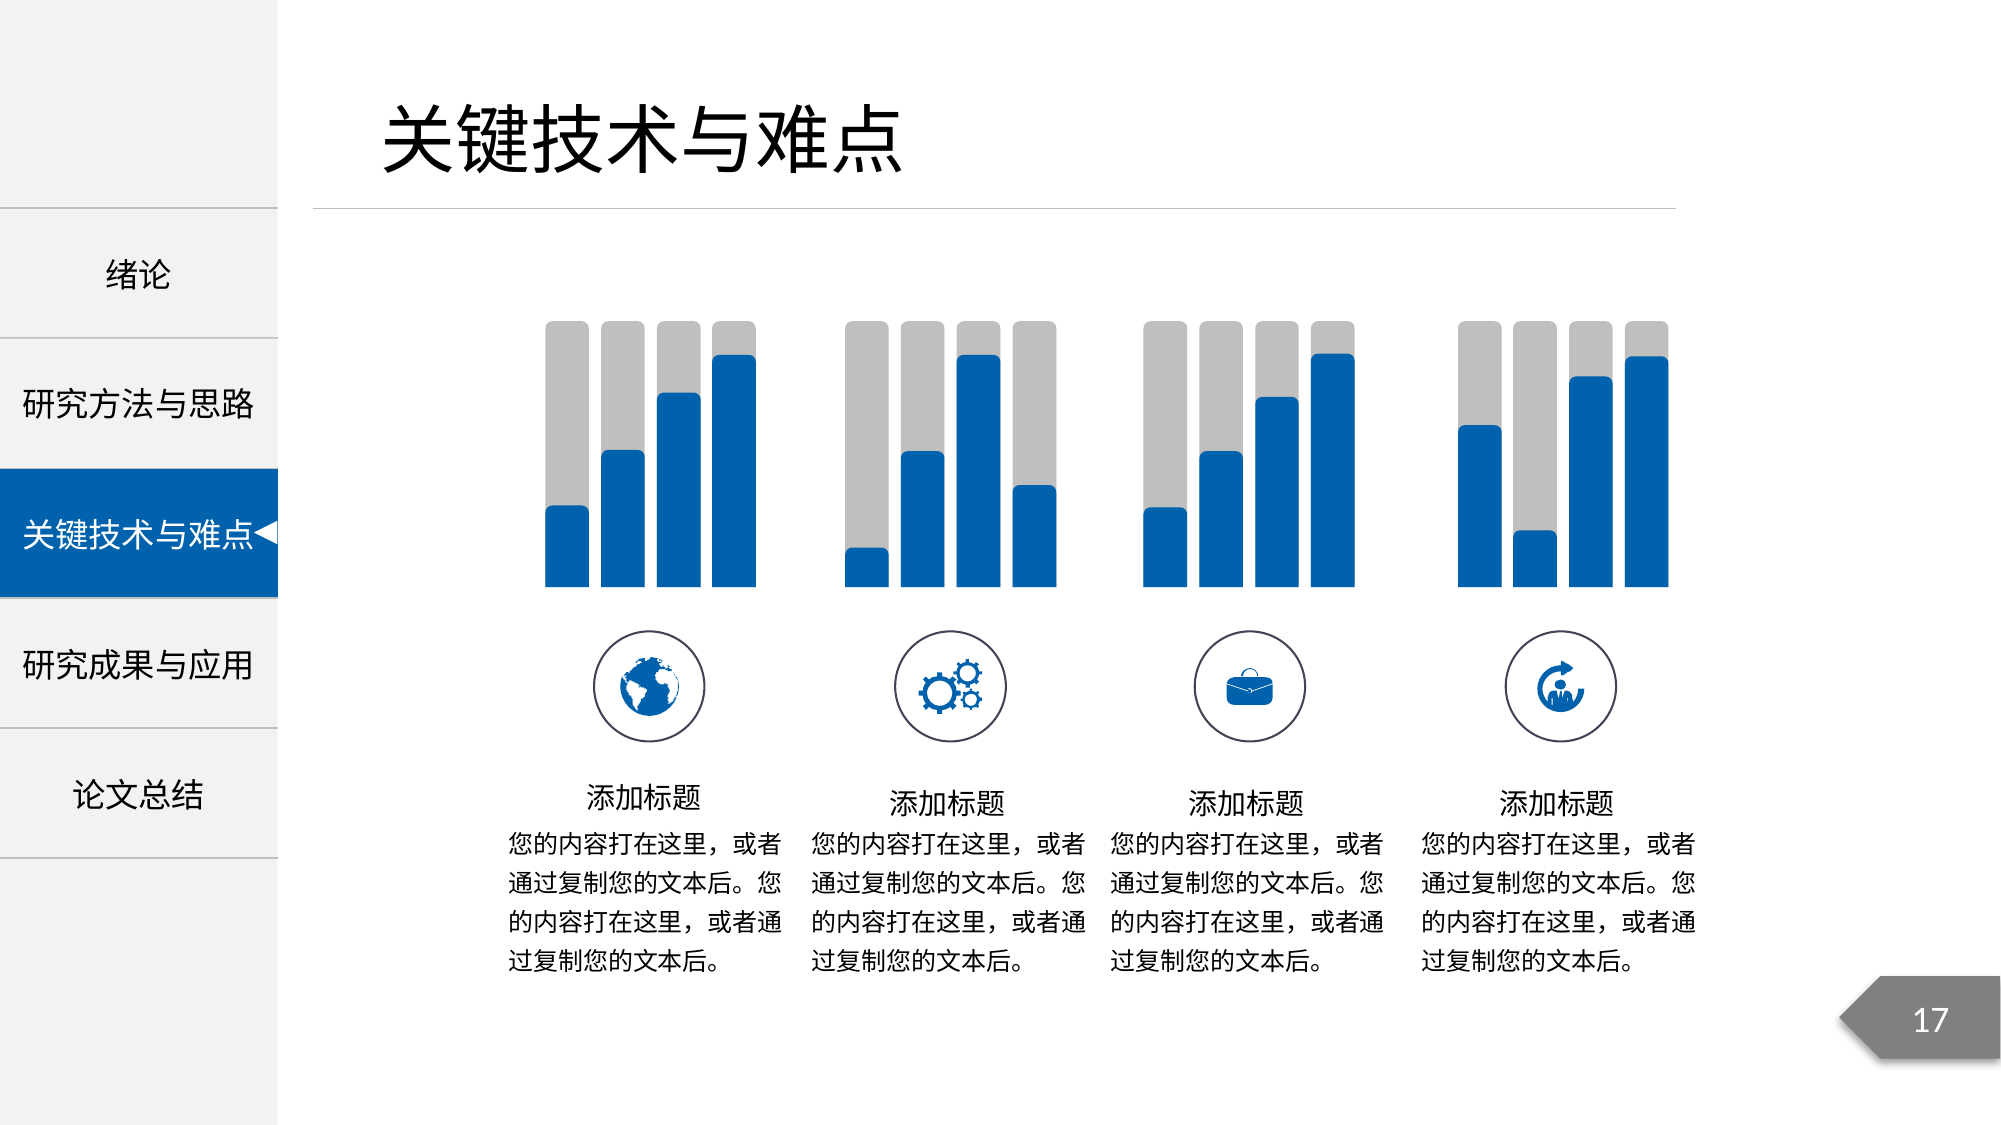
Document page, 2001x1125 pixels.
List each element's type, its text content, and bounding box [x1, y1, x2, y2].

text_box [1310, 353, 1355, 588]
text_box [1143, 321, 1188, 513]
text_box [620, 656, 679, 716]
text_box [601, 321, 645, 453]
text_box 添加标题 [1485, 762, 1748, 823]
text_box [845, 321, 889, 551]
text_box [1505, 631, 1617, 742]
text_box [545, 321, 589, 509]
text_box [900, 451, 945, 588]
text_box [1194, 631, 1306, 742]
text_box 添加标题 [572, 757, 834, 818]
text_box [1624, 321, 1669, 363]
text_box 您的内容打在这里，或者通过复制您的文本后。您的内容打在这里，或者通过复制您的文本后。 [797, 813, 1097, 983]
text_box [1143, 507, 1188, 588]
text_box [956, 354, 1001, 588]
text_box [1199, 321, 1243, 455]
text_box [1199, 451, 1243, 588]
text_box [956, 321, 1001, 360]
text_box [1513, 321, 1557, 534]
text_box 您的内容打在这里，或者通过复制您的文本后。您的内容打在这里，或者通过复制您的文本后。 [1407, 813, 1717, 983]
text_box [895, 631, 1006, 742]
text_box [1226, 668, 1273, 705]
text_box 您的内容打在这里，或者通过复制您的文本后。您的内容打在这里，或者通过复制您的文本后。 [494, 813, 797, 983]
text_box [712, 321, 756, 358]
text_box [545, 505, 589, 588]
text_box [845, 547, 889, 588]
text_box 添加标题 [875, 762, 1138, 823]
text_box [1569, 321, 1613, 380]
text_box [1537, 660, 1585, 713]
text_box [1513, 530, 1557, 588]
text_box 您的内容打在这里，或者通过复制您的文本后。您的内容打在这里，或者通过复制您的文本后。 [1097, 813, 1407, 983]
text_box 添加标题 [1175, 762, 1437, 823]
text_box [1012, 321, 1057, 490]
text_box [918, 659, 983, 714]
text_box [712, 354, 756, 588]
text_box [1458, 321, 1502, 429]
text_box [1255, 321, 1299, 400]
text_box [1255, 396, 1299, 588]
text_box [1624, 356, 1669, 588]
text_box [1310, 321, 1355, 360]
text_box [1458, 425, 1502, 588]
text_box [1569, 376, 1613, 588]
text_box [594, 631, 705, 742]
text_box [1012, 485, 1057, 588]
text_box [601, 449, 645, 588]
text_box [656, 392, 701, 588]
text_box [656, 321, 701, 399]
text_box [900, 321, 945, 456]
